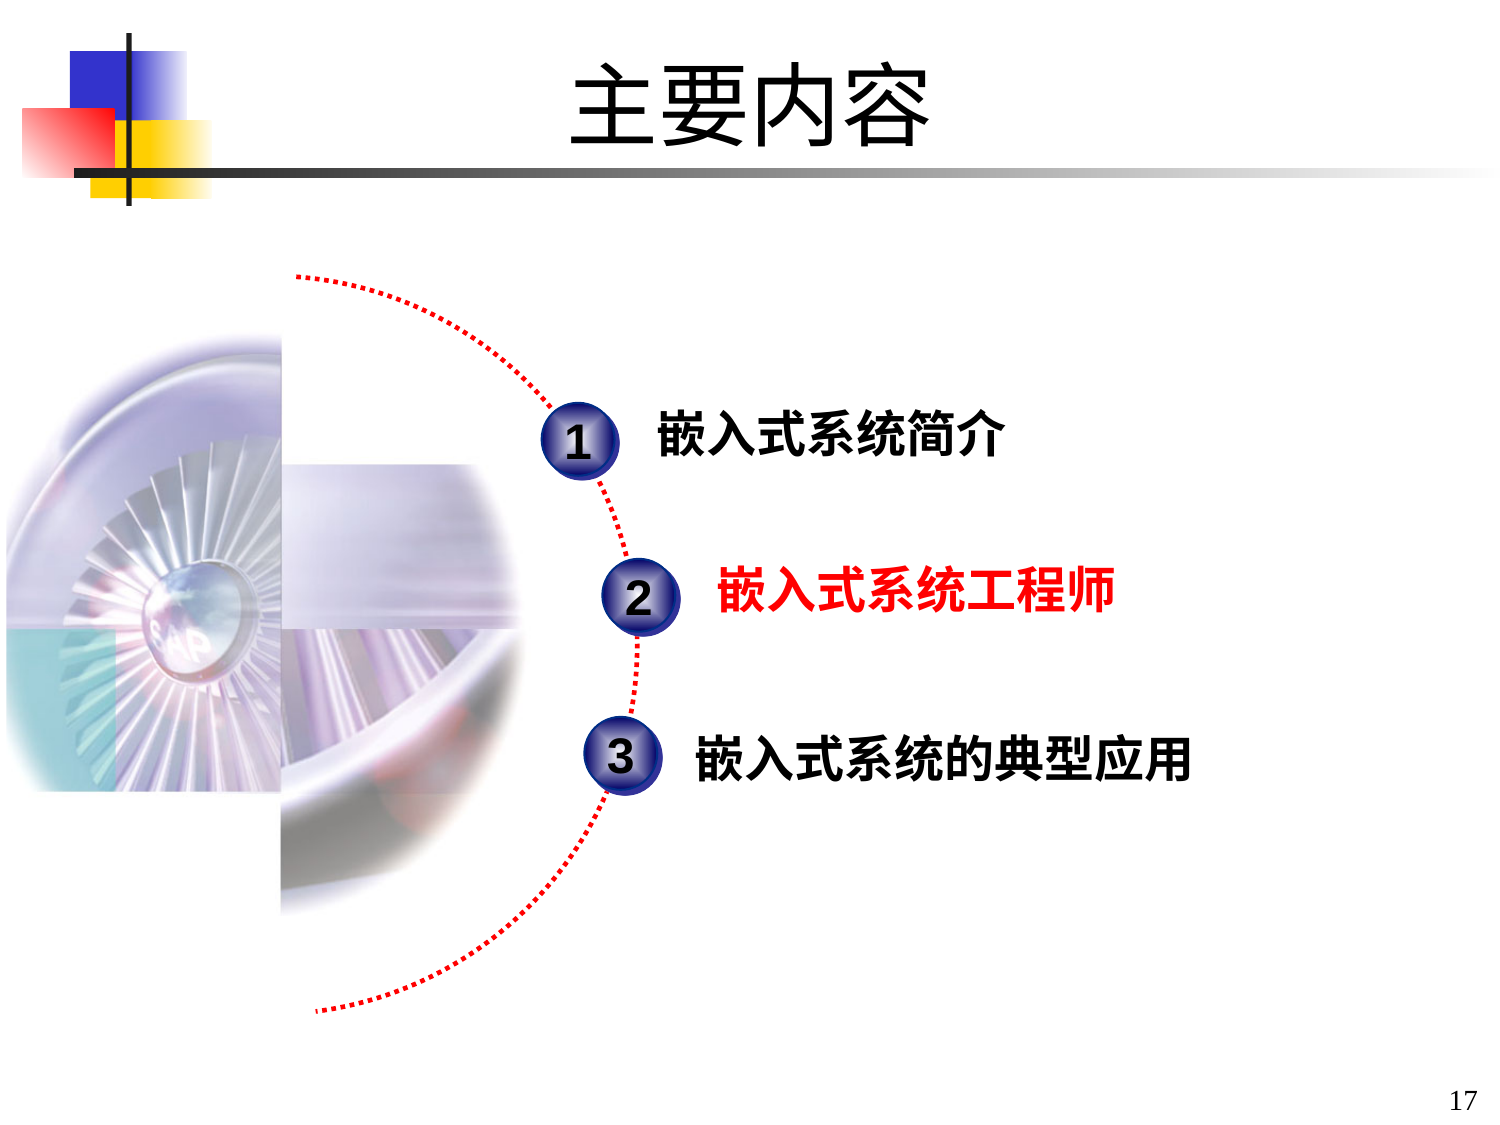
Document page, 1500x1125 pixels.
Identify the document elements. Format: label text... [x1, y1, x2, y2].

text_box 嵌入式系统简介 [643, 403, 1034, 477]
text_box 2 [602, 558, 676, 632]
text_box [306, 941, 490, 1012]
text_box 3 [584, 716, 658, 790]
text_box 主要内容 [87, 53, 1413, 173]
text_box [292, 276, 444, 320]
picture [5, 321, 538, 933]
text_box 嵌入式系统工程师 [702, 558, 1139, 633]
text_box 1 [541, 402, 615, 476]
text_box 嵌入式系统的典型应用 [680, 727, 1226, 802]
text_box [541, 445, 638, 894]
text_box [541, 396, 554, 434]
